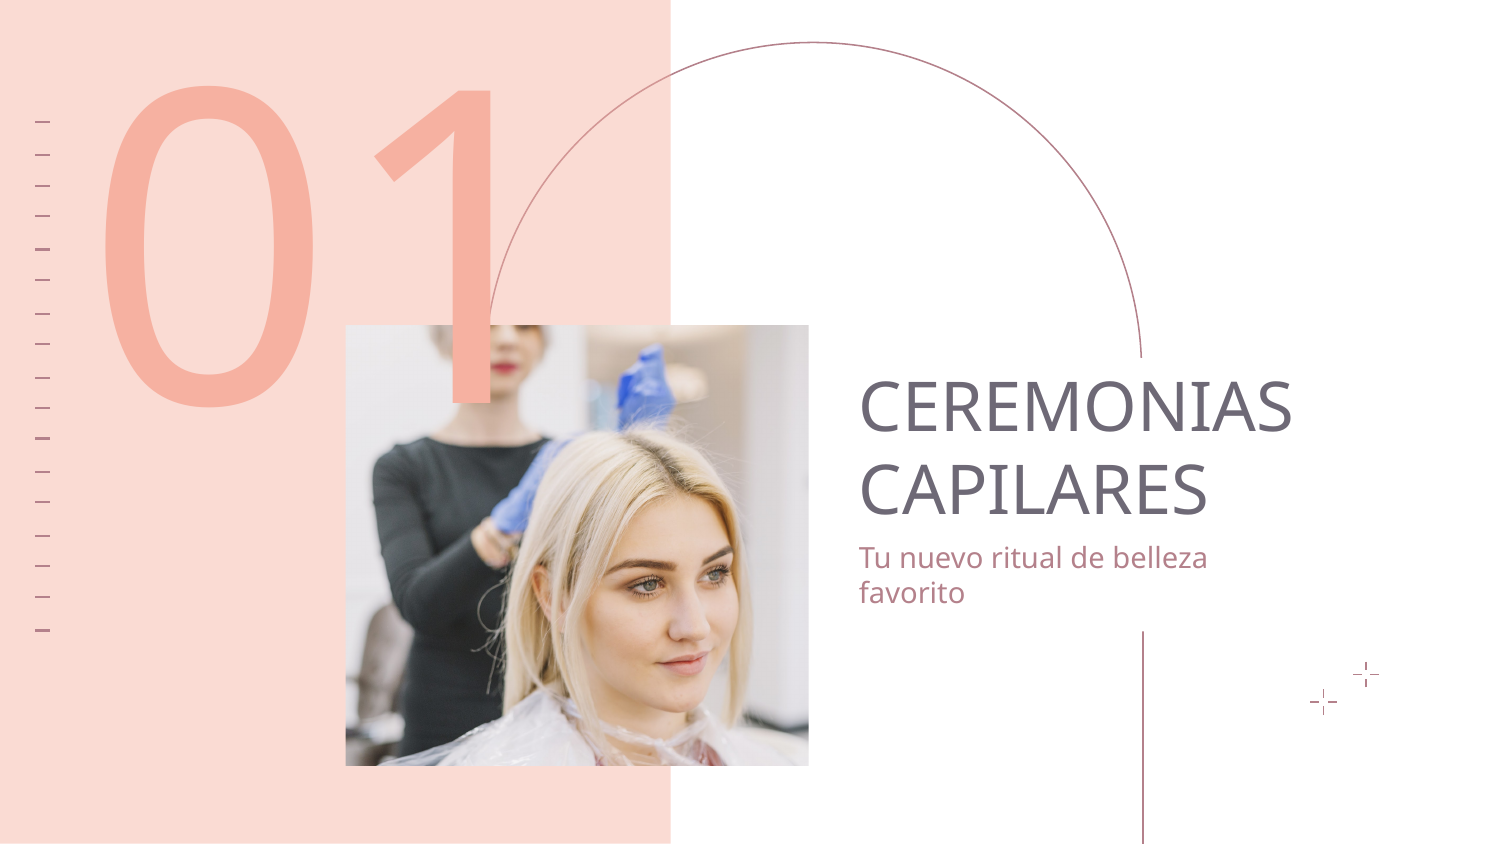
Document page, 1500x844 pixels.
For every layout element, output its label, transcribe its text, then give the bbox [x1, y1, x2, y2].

title CEREMONIAS CAPILARES [859, 348, 1474, 442]
title 01 [0, 41, 671, 416]
title Tu nuevo ritual de belleza favorito [859, 517, 1291, 632]
picture [345, 325, 809, 766]
